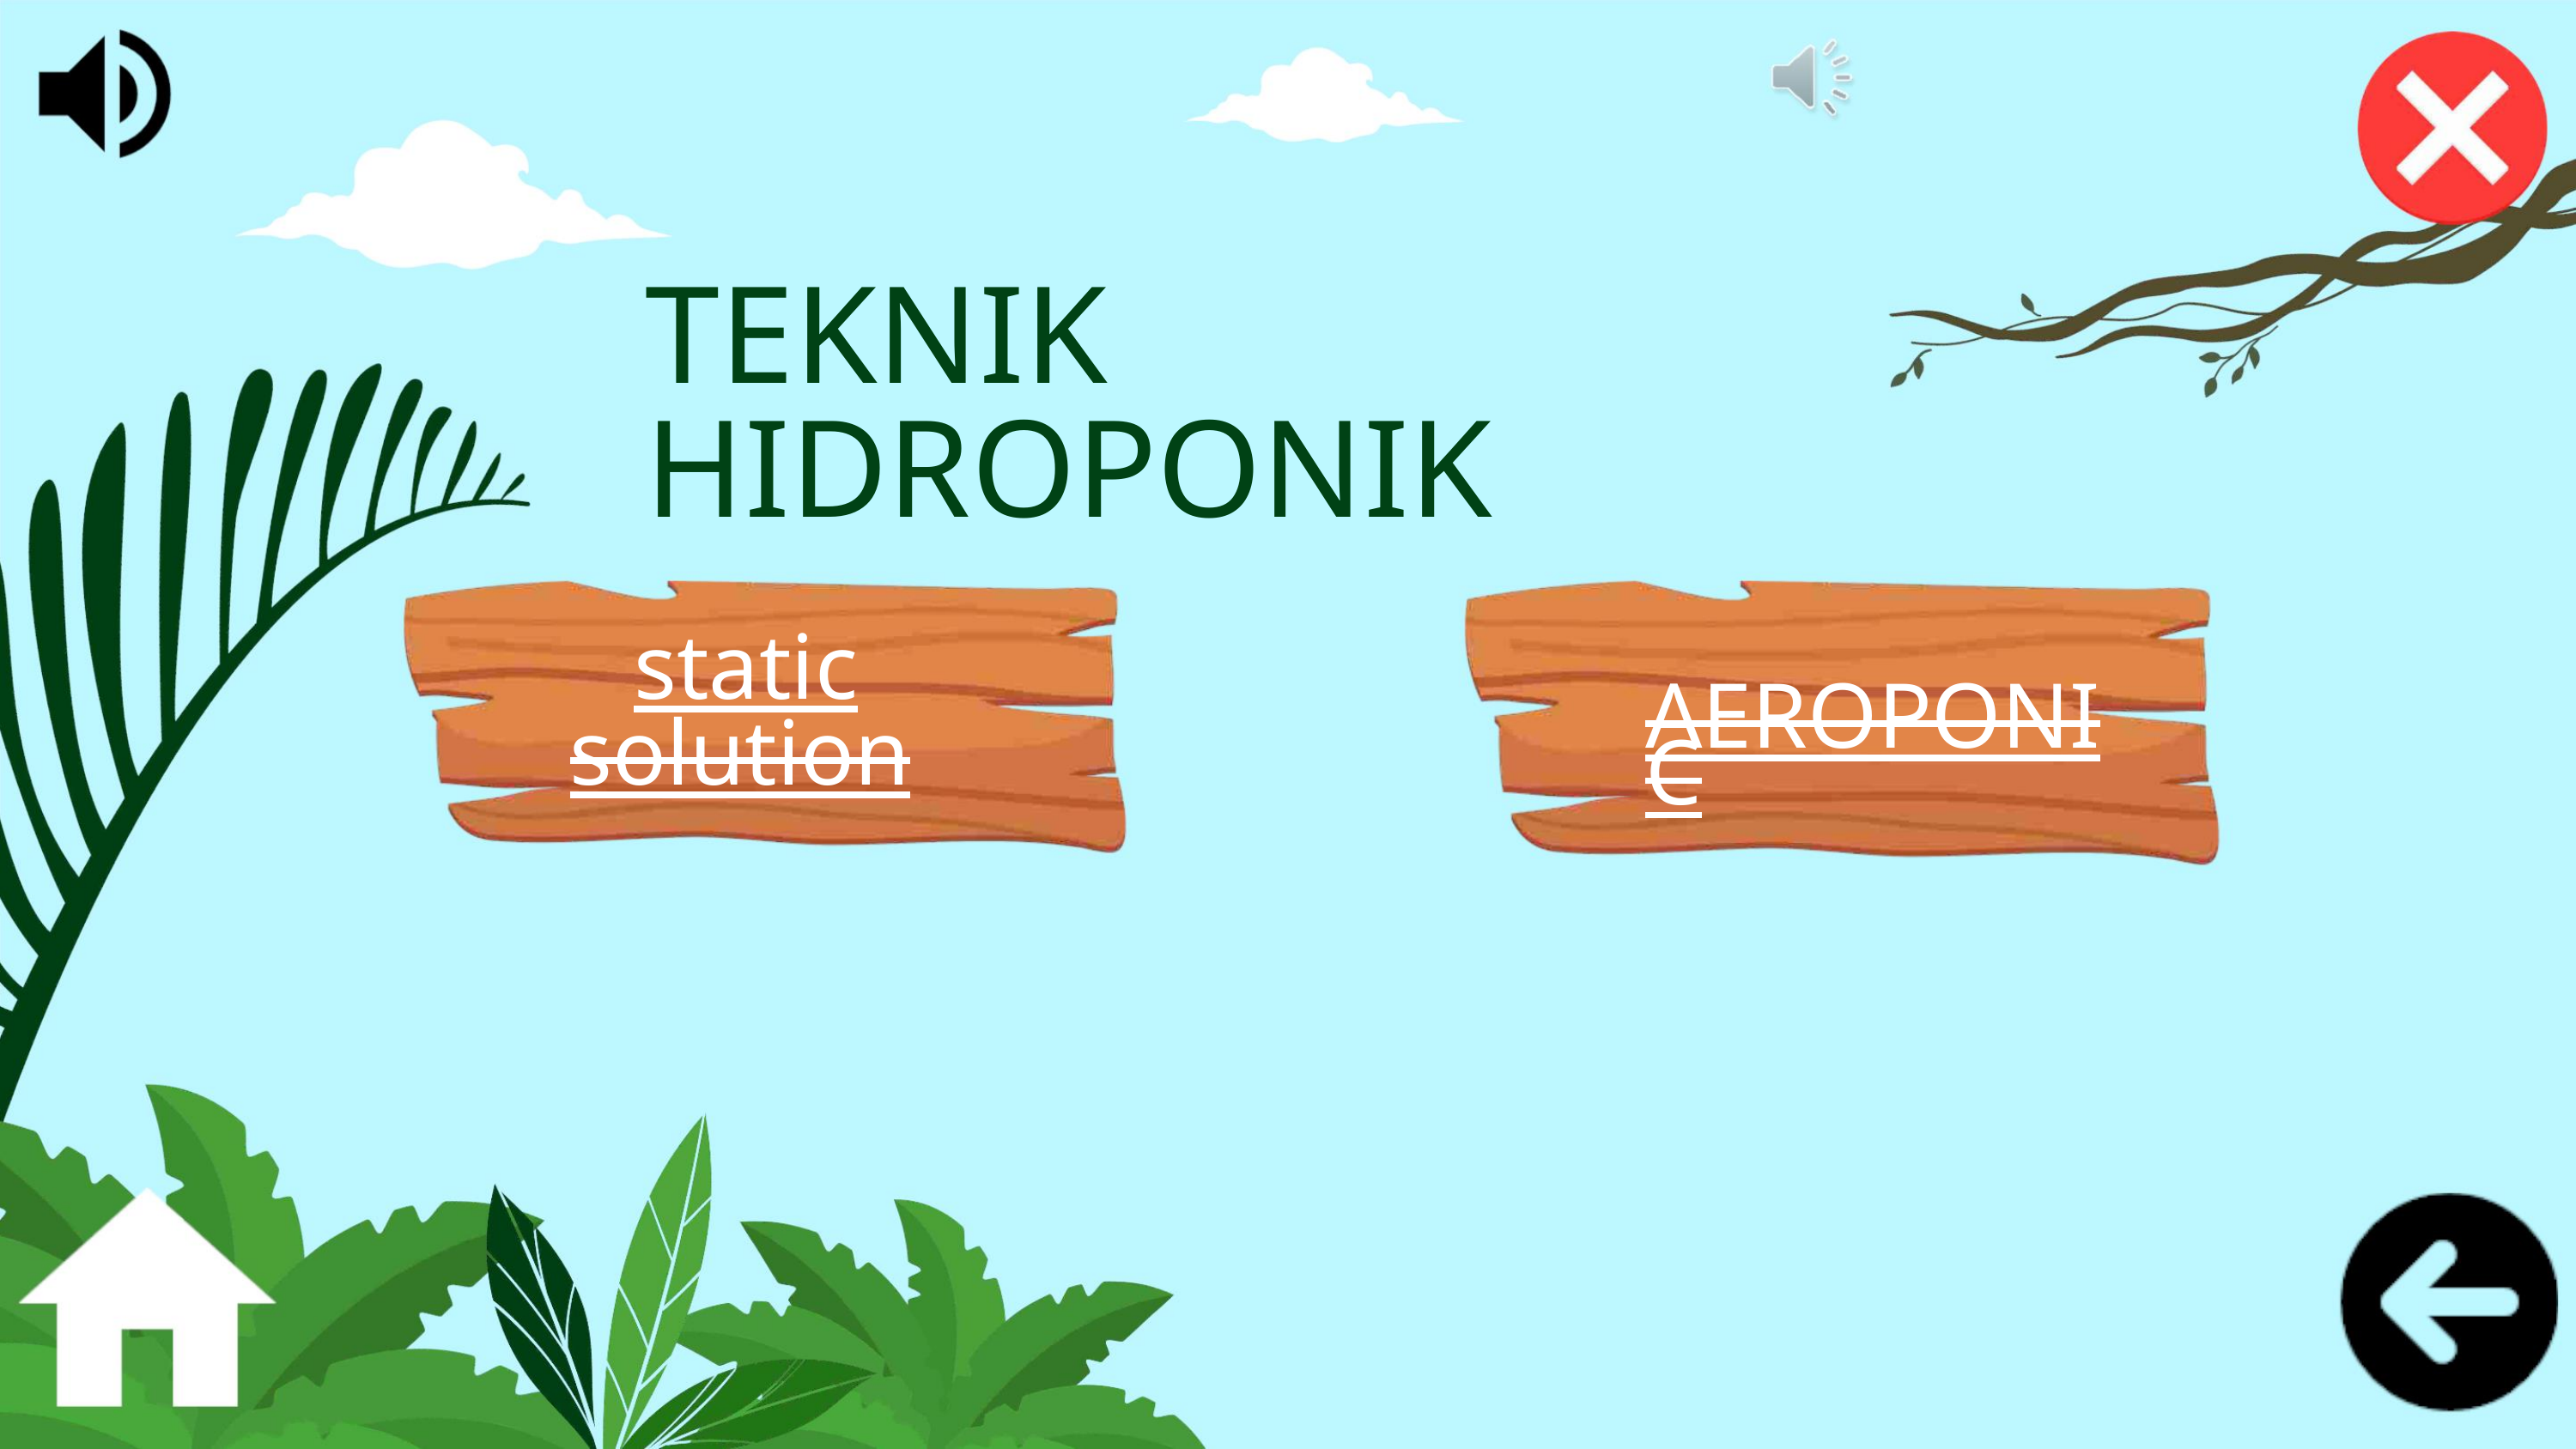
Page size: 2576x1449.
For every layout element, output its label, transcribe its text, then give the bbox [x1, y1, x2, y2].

text_box TEKNIK HIDROPONIK [645, 276, 1880, 544]
text_box [0, 0, 2576, 1449]
text_box static solution [569, 642, 982, 818]
text_box AEROPONIC [1645, 691, 2123, 781]
